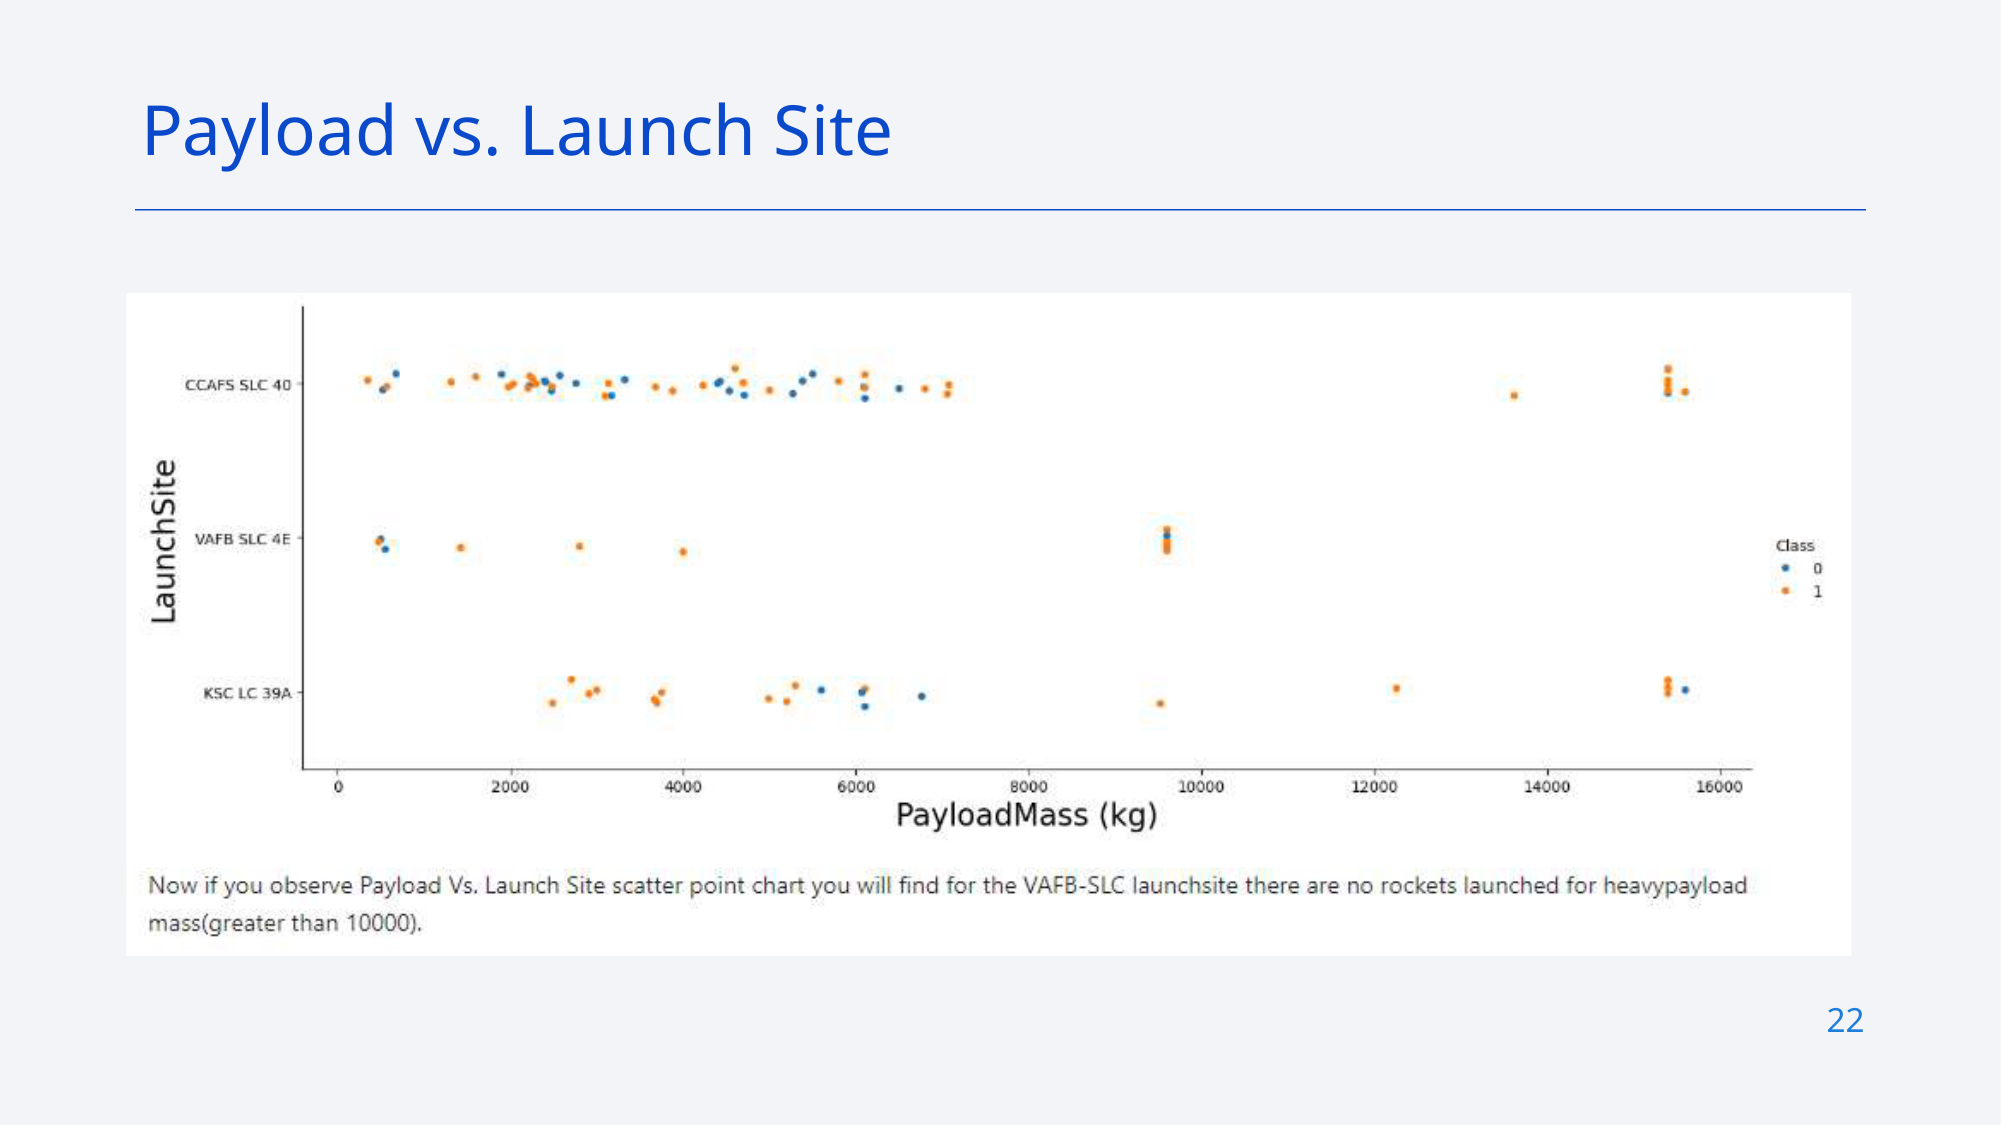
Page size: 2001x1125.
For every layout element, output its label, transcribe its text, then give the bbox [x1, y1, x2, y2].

slide_number 22 [1429, 988, 1880, 1055]
picture [0, 0, 2001, 1125]
text_box Payload vs. Launch Site [126, 88, 1852, 179]
